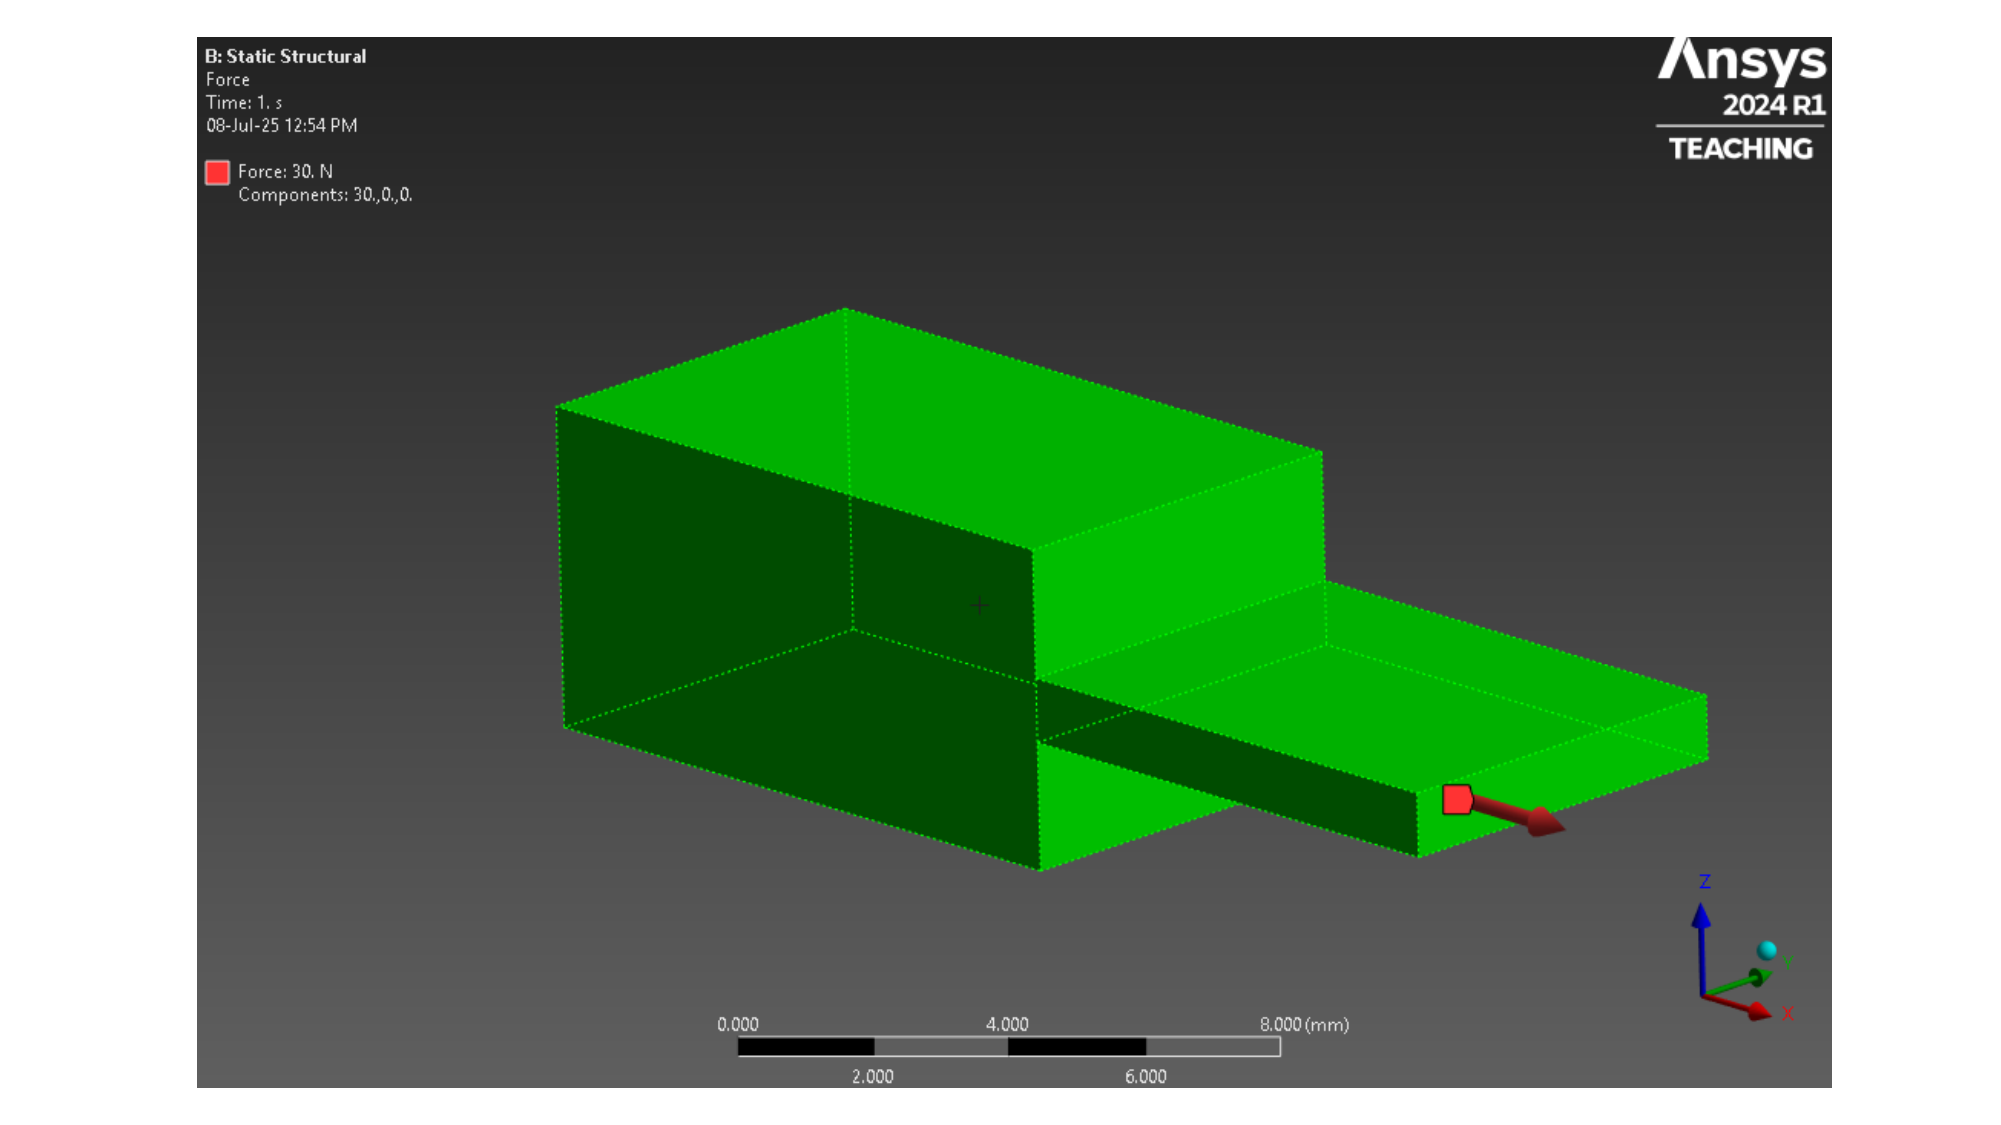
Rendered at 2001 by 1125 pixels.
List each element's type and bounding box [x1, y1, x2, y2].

picture [196, 36, 1832, 1089]
